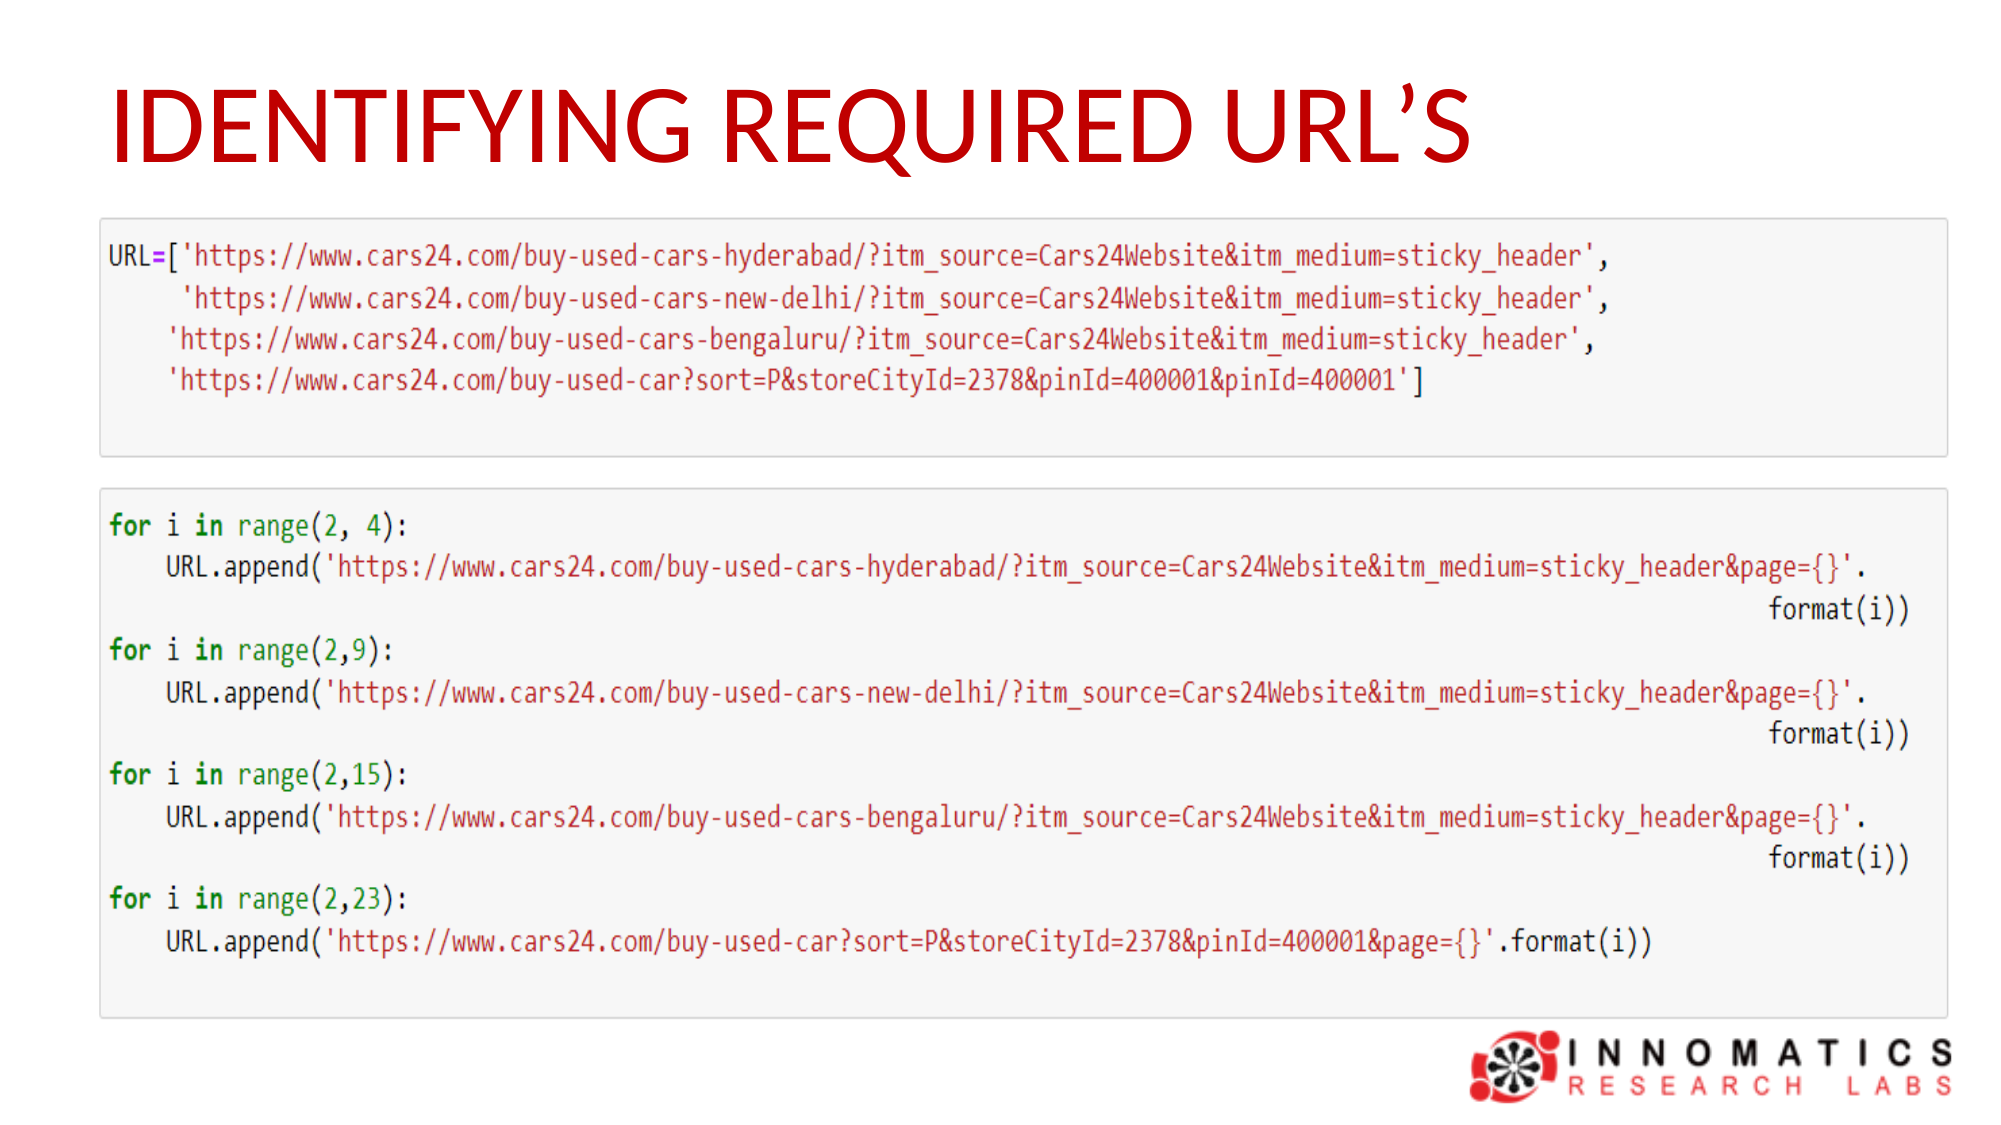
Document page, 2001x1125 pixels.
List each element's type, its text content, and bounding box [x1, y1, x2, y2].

text_box IDENTIFYING REQUIRED URL’S [0, 42, 1706, 193]
picture [90, 211, 1975, 1125]
